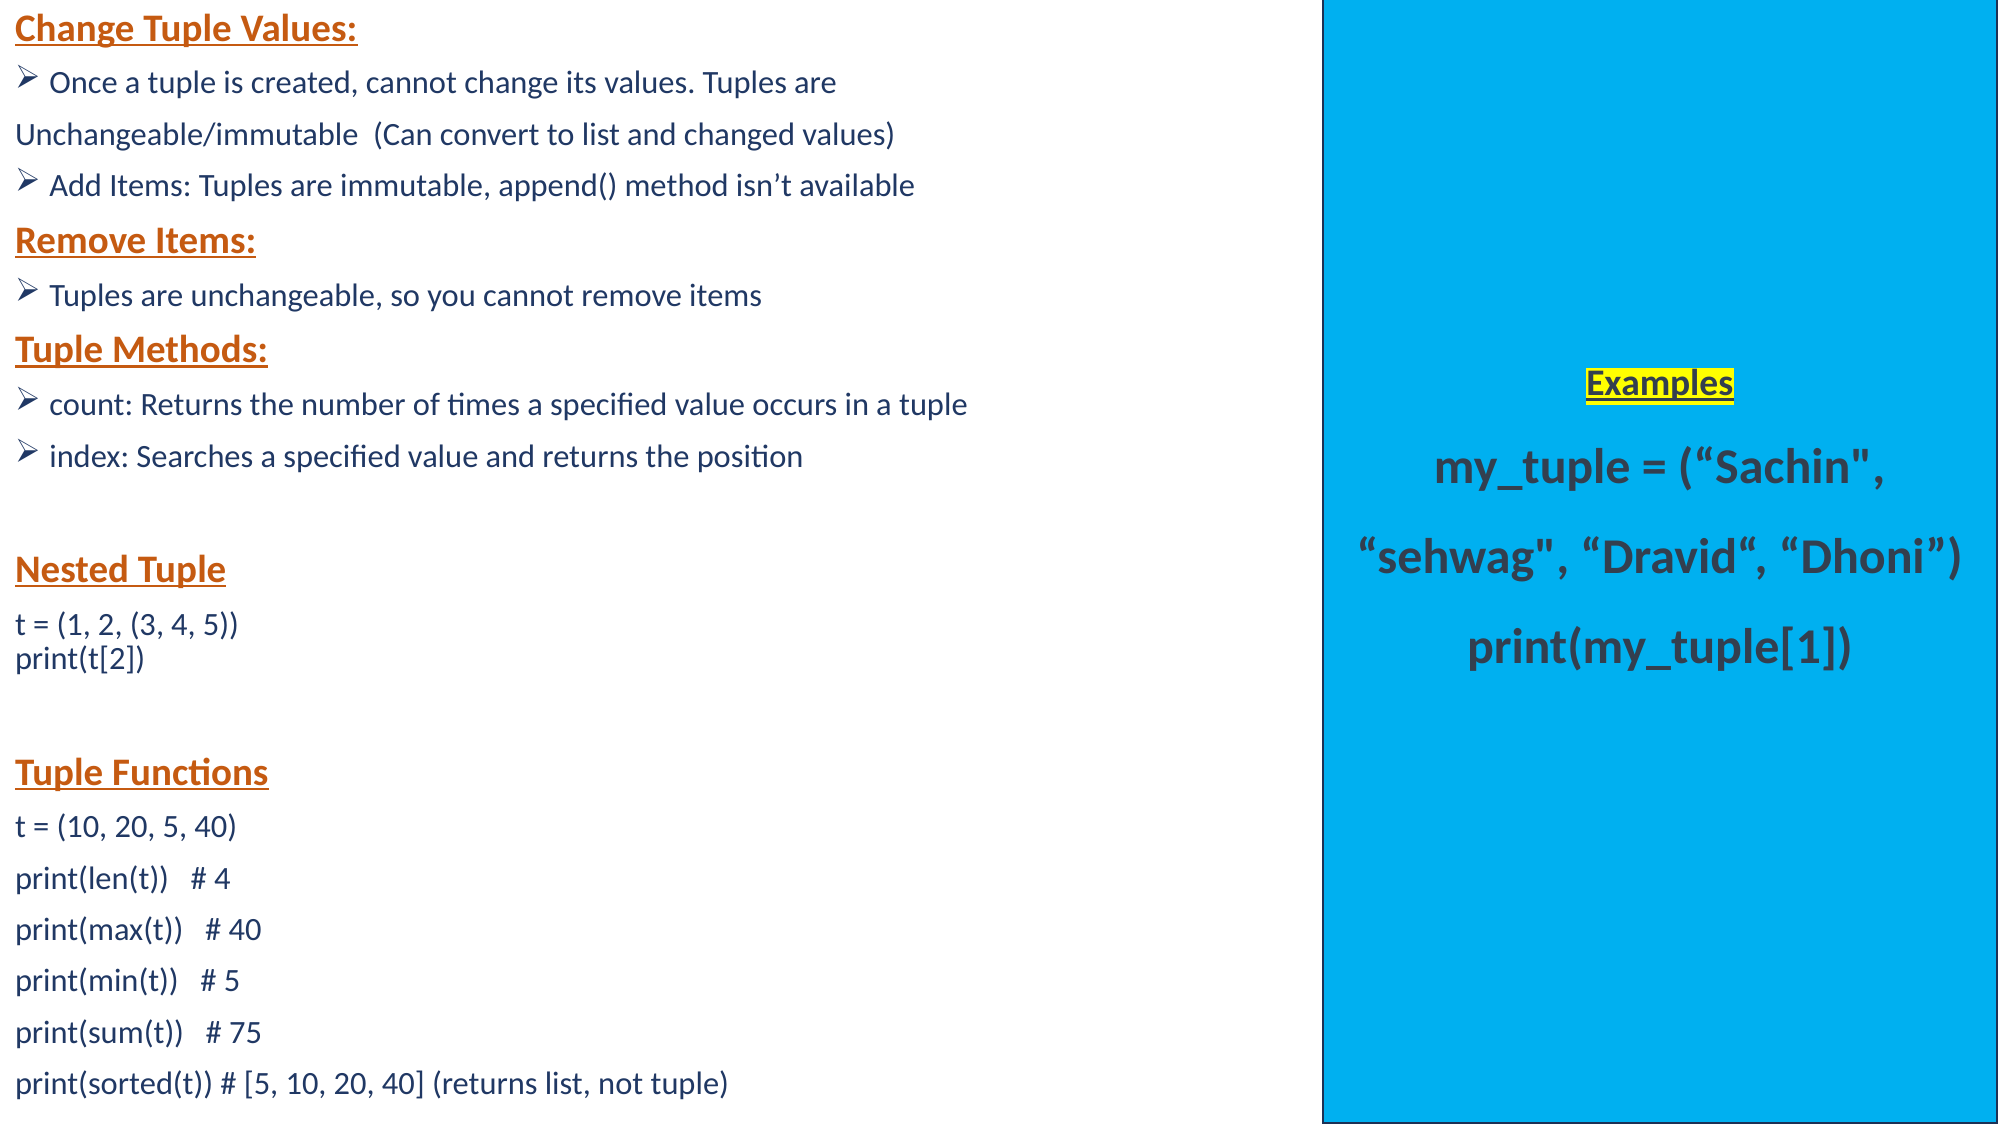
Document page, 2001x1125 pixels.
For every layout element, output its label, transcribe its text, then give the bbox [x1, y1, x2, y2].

list Change Tuple Values: Once a tuple is created, cannot change its values. Tuples are Unchangeable/immutable (Can convert to list and changed values) Add Items: Tuples are immutable, append() method isn’t available Remove Items: Tuples are unchangeable, so you cannot remove items Tuple Methods: count: Returns the number of times a specified value occurs in a tuple index: Searches a specified value and returns the position Nested Tuple t = (1, 2, (3, 4, 5)) print(t[2]) Tuple Functions t = (10, 20, 5, 40) print(len(t)) # 4 print(max(t)) # 40 print(min(t)) # 5 print(sum(t)) # 75 print(sorted(t)) # [5, 10, 20, 40] (returns list, not tuple) [0, 0, 1322, 1115]
text_box Examples my_tuple = (“Sachin", “sehwag", “Dravid“, “Dhoni”) print(my_tuple[1]) [1322, 0, 1998, 1124]
